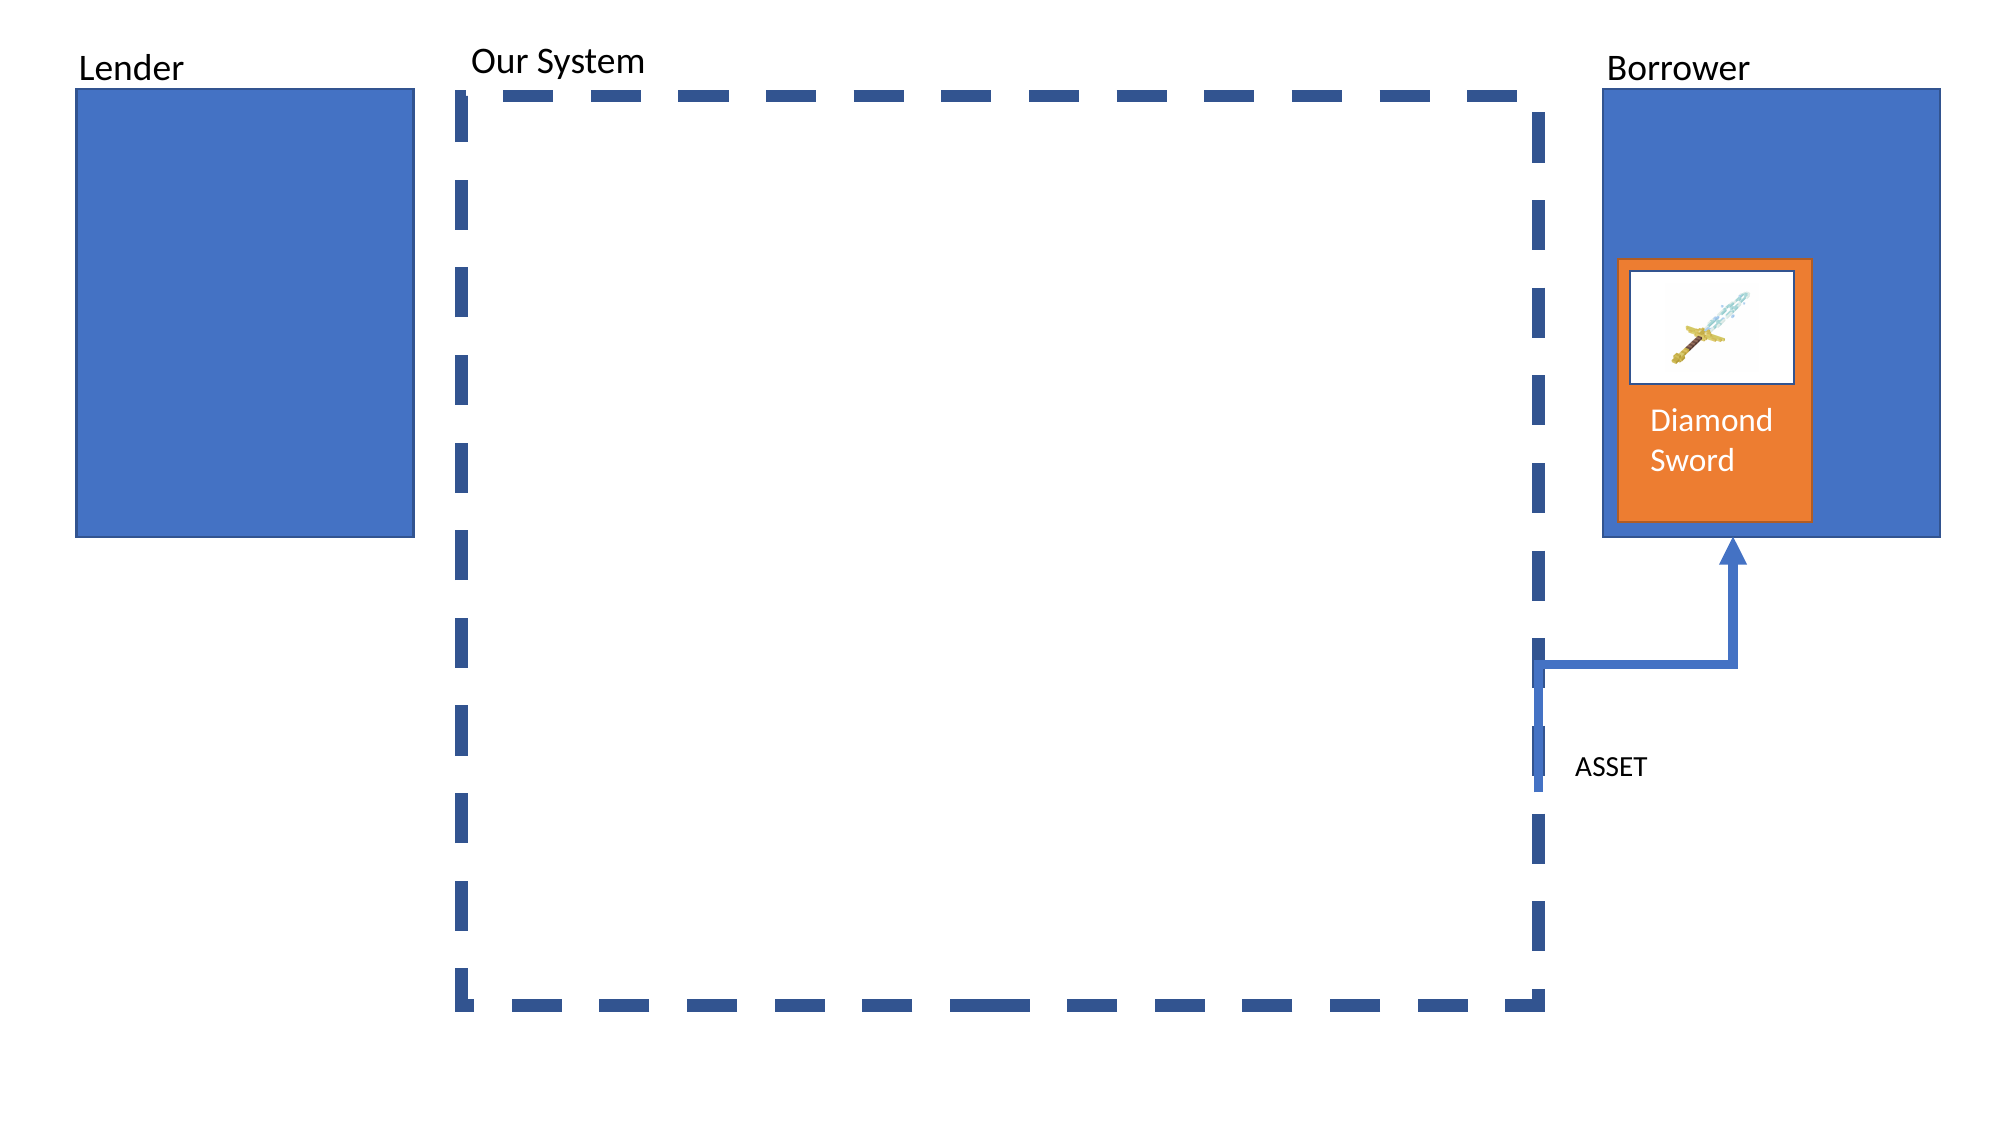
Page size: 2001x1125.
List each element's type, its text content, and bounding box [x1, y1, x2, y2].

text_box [1617, 258, 1813, 523]
text_box [460, 95, 1540, 1007]
text_box [75, 88, 415, 538]
text_box Lender [63, 35, 397, 96]
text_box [1507, 567, 1764, 762]
text_box ASSET [1560, 762, 1694, 792]
picture [1664, 283, 1759, 372]
text_box [1602, 88, 1941, 538]
text_box Our System [456, 28, 872, 88]
text_box Borrower [1592, 35, 1874, 96]
